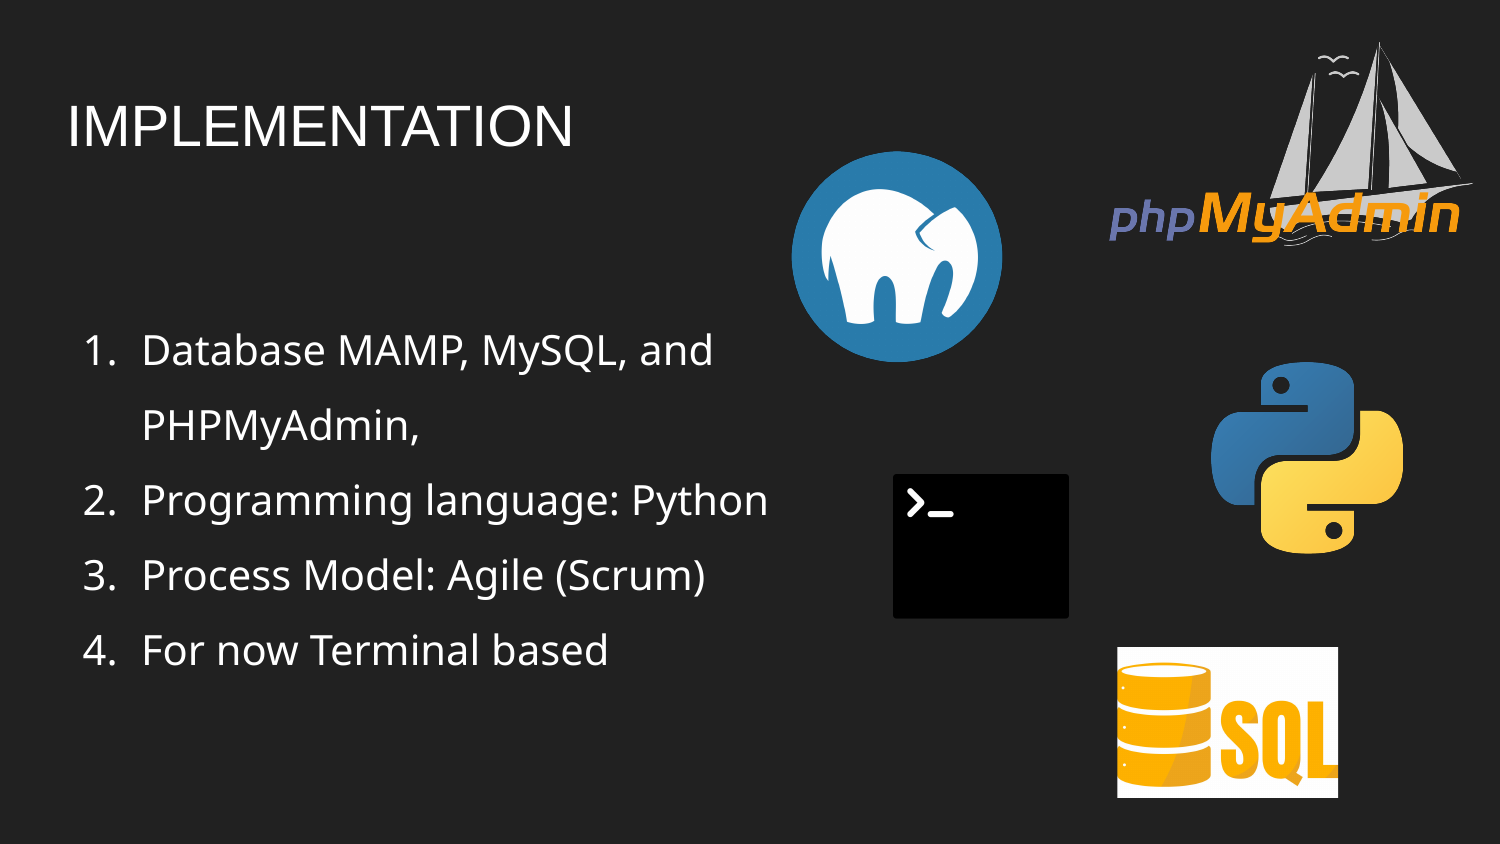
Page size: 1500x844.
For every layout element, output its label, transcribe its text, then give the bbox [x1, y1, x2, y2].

picture [791, 151, 1003, 363]
picture [1211, 362, 1403, 554]
picture [893, 474, 1069, 619]
picture [1117, 647, 1339, 798]
picture [1109, 42, 1474, 246]
list Database MAMP, MySQL, and PHPMyAdmin, Programming language: Python Process Model: Agile (Scrum) For now Terminal based [51, 283, 894, 844]
title IMPLEMENTATION [51, 72, 1104, 167]
